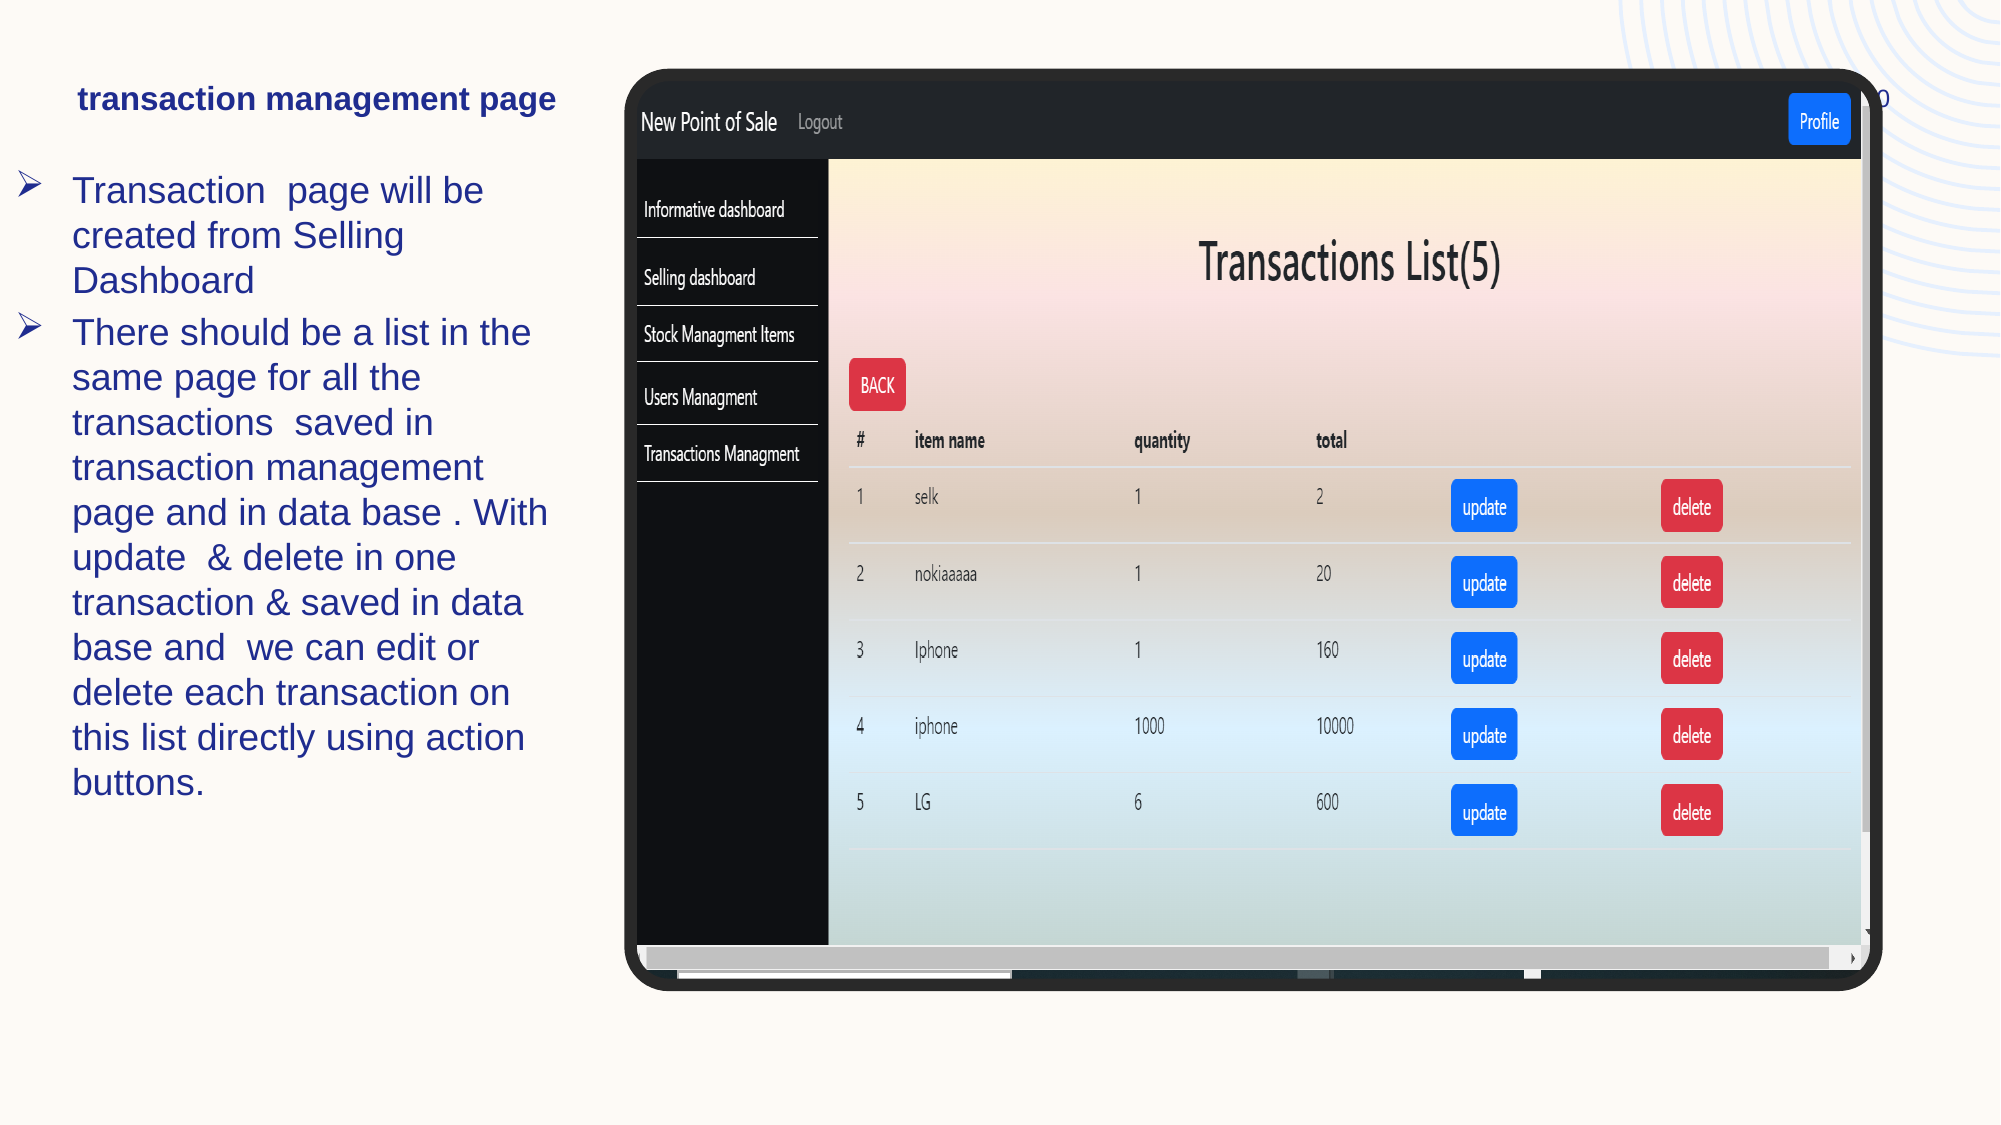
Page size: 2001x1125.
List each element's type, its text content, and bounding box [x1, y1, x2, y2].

slide_number 30 [1877, 75, 1958, 120]
list Transaction page will be created from Selling Dashboard There should be a list in the same page for all the transactions saved in transaction management page and in data base . With update & delete in one transaction & saved in data base and we can edit or delete each transaction on this list directly using action buttons. [0, 158, 571, 929]
picture [630, 74, 1877, 985]
footer transaction management page [62, 36, 588, 159]
